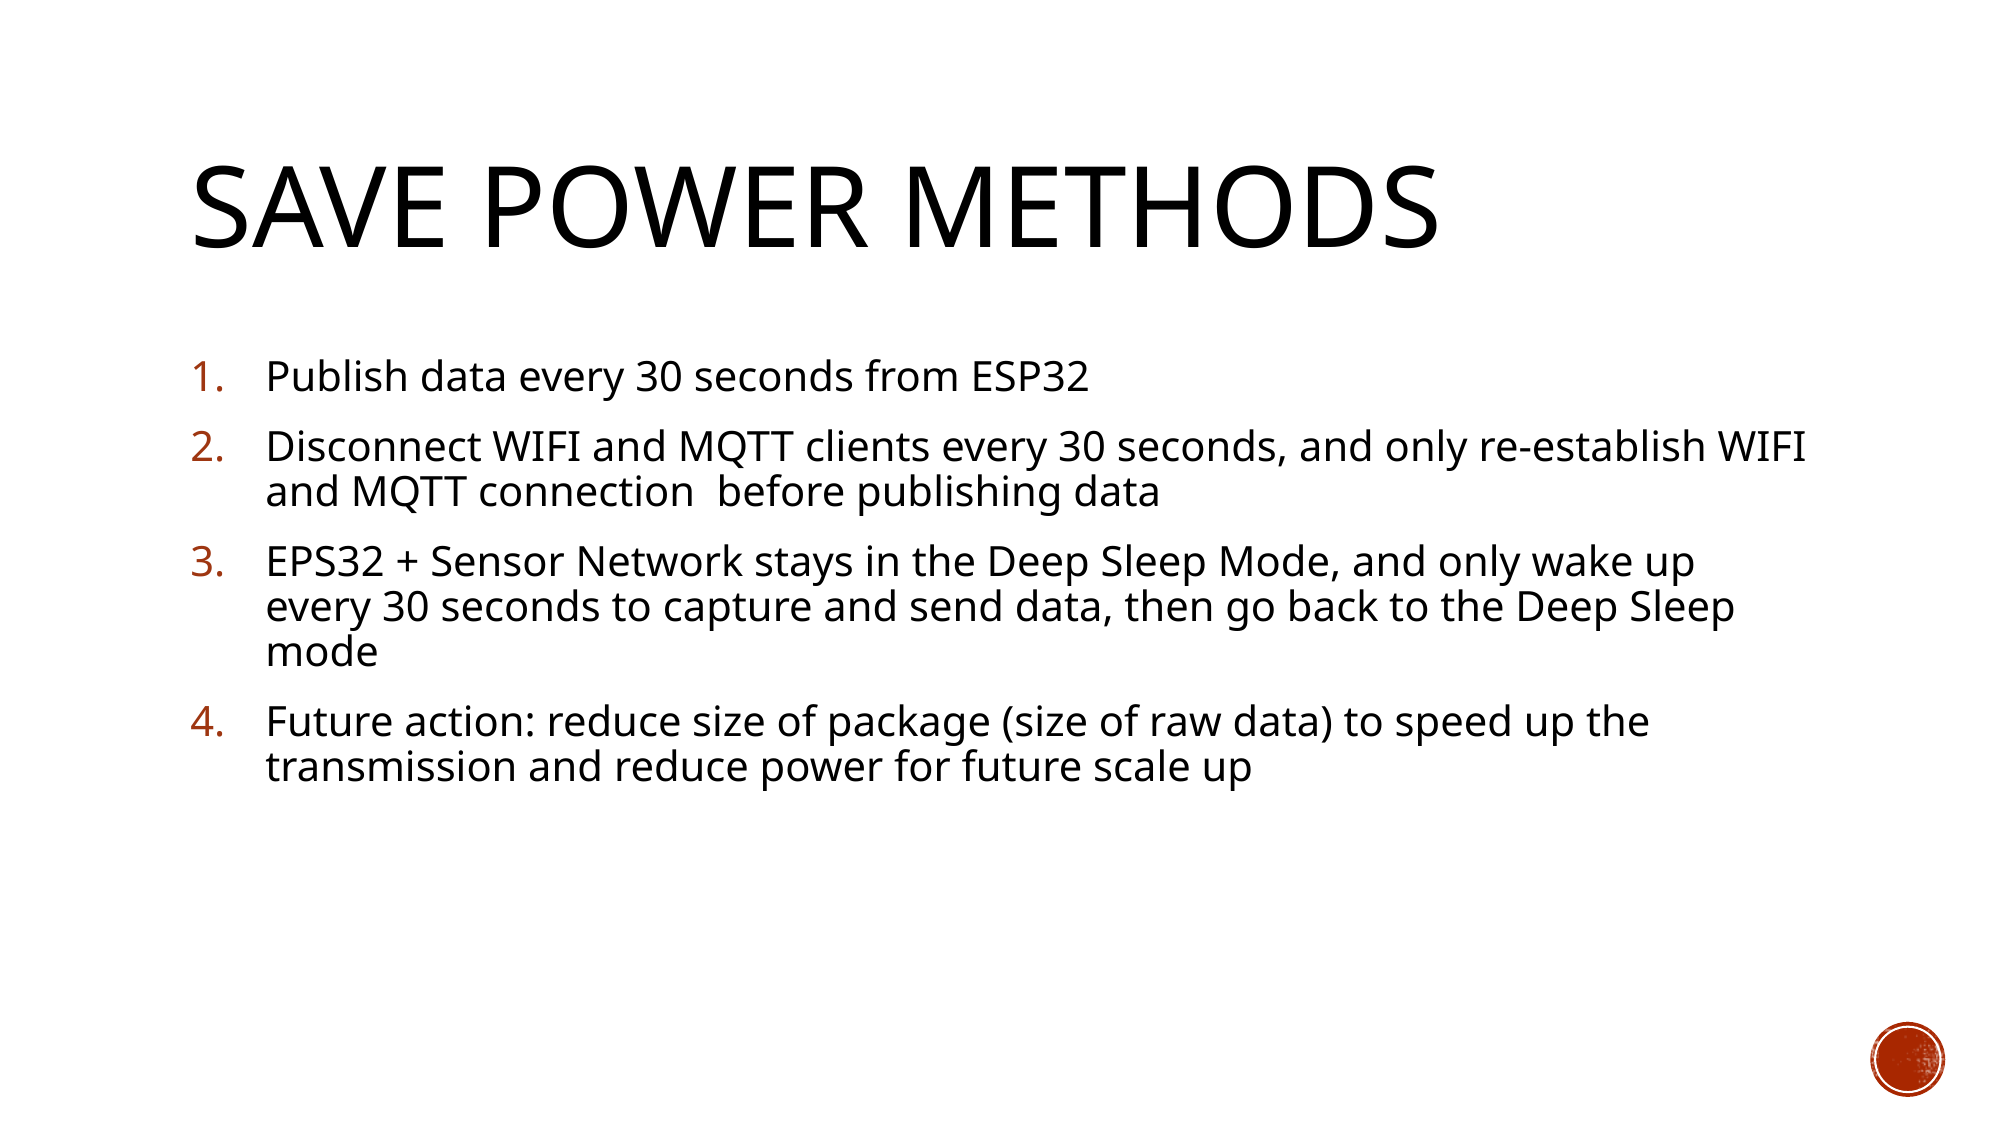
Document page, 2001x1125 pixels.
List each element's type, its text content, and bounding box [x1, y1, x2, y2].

list Publish data every 30 seconds from ESP32 Disconnect WIFI and MQTT clients every 30 seconds, and only re-establish WIFI and MQTT connection before publishing data EPS32 + Sensor Network stays in the Deep Sleep Mode, and only wake up every 30 seconds to capture and send data, then go back to the Deep Sleep mode Future action: reduce size of package (size of raw data) to speed up the transmission and reduce power for future scale up [175, 348, 1826, 1013]
title SAVE POWER METHODS [175, 79, 1826, 344]
picture [1870, 1021, 1946, 1097]
